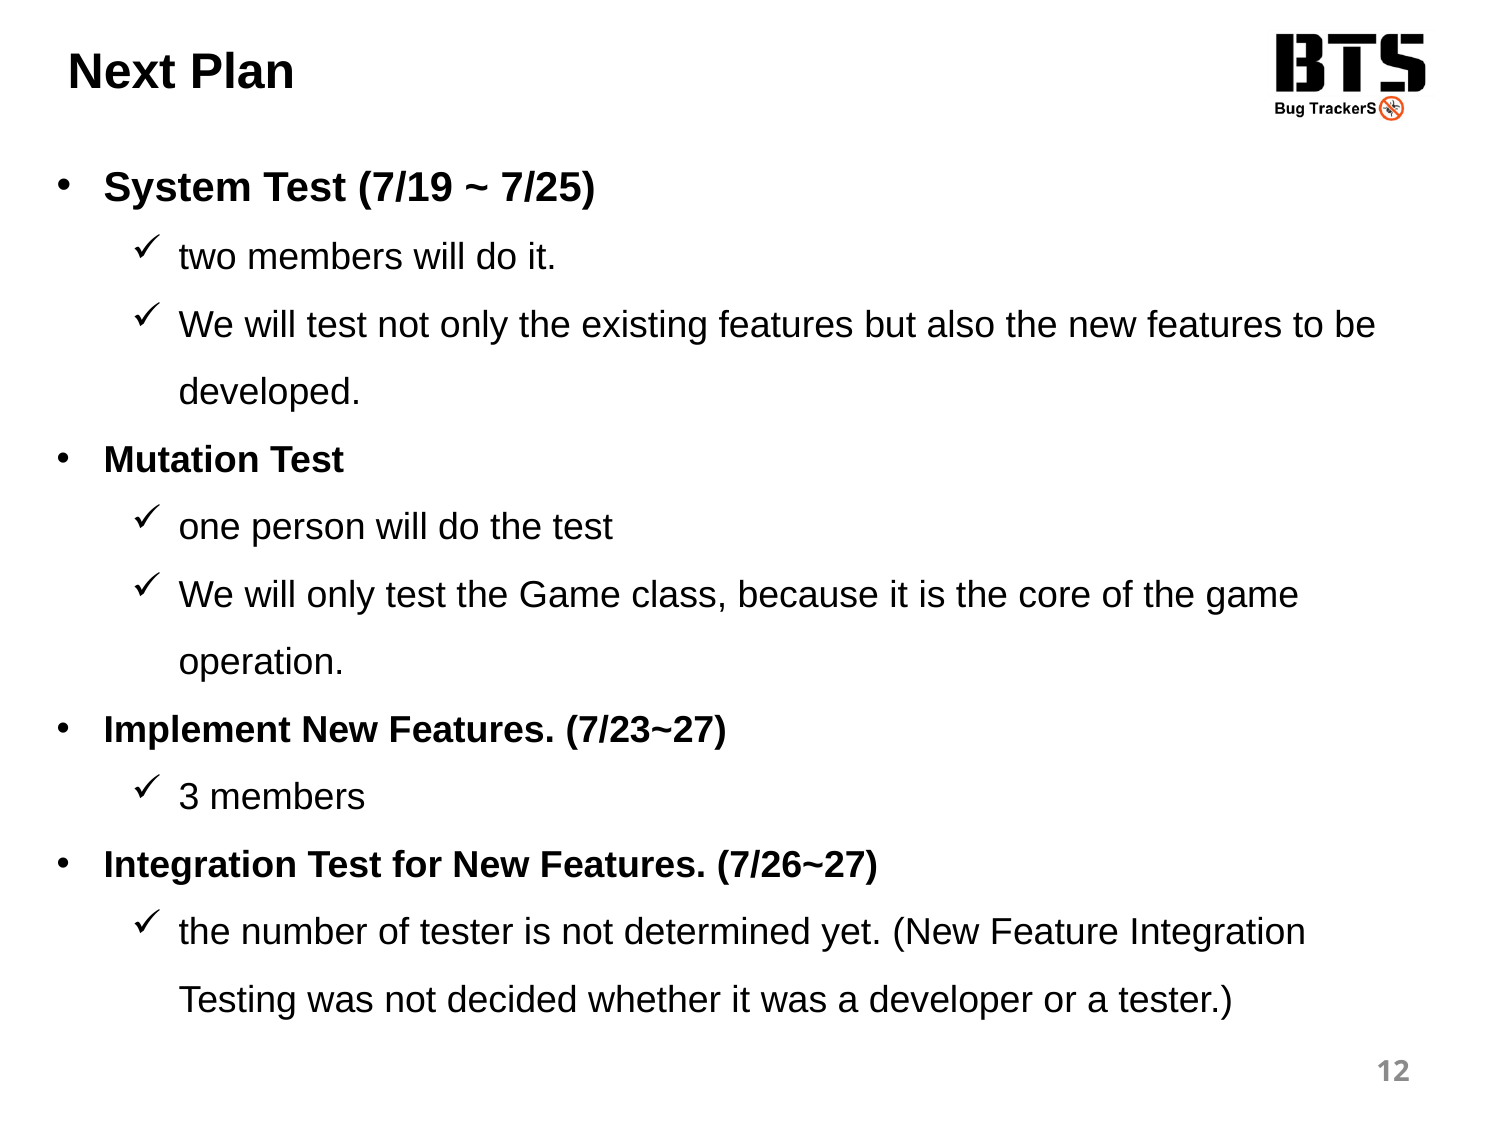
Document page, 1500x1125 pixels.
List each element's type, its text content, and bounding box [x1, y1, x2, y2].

slide_number 12 [1074, 1042, 1425, 1103]
picture [1263, 30, 1437, 127]
text_box System Test (7/19 ~ 7/25) two members will do it. We will test not only the existing features but also the new features to be developed. Mutation Test one person will do the test We will only test the Game class, because it is the core of the game operation. Implement New Features. (7/23~27) 3 members Integration Test for New Features. (7/26~27) the number of tester is not determined yet. (New Feature Integration Testing was not decided whether it was a developer or a tester.) [41, 137, 1436, 1027]
text_box Next Plan [53, 30, 1034, 106]
